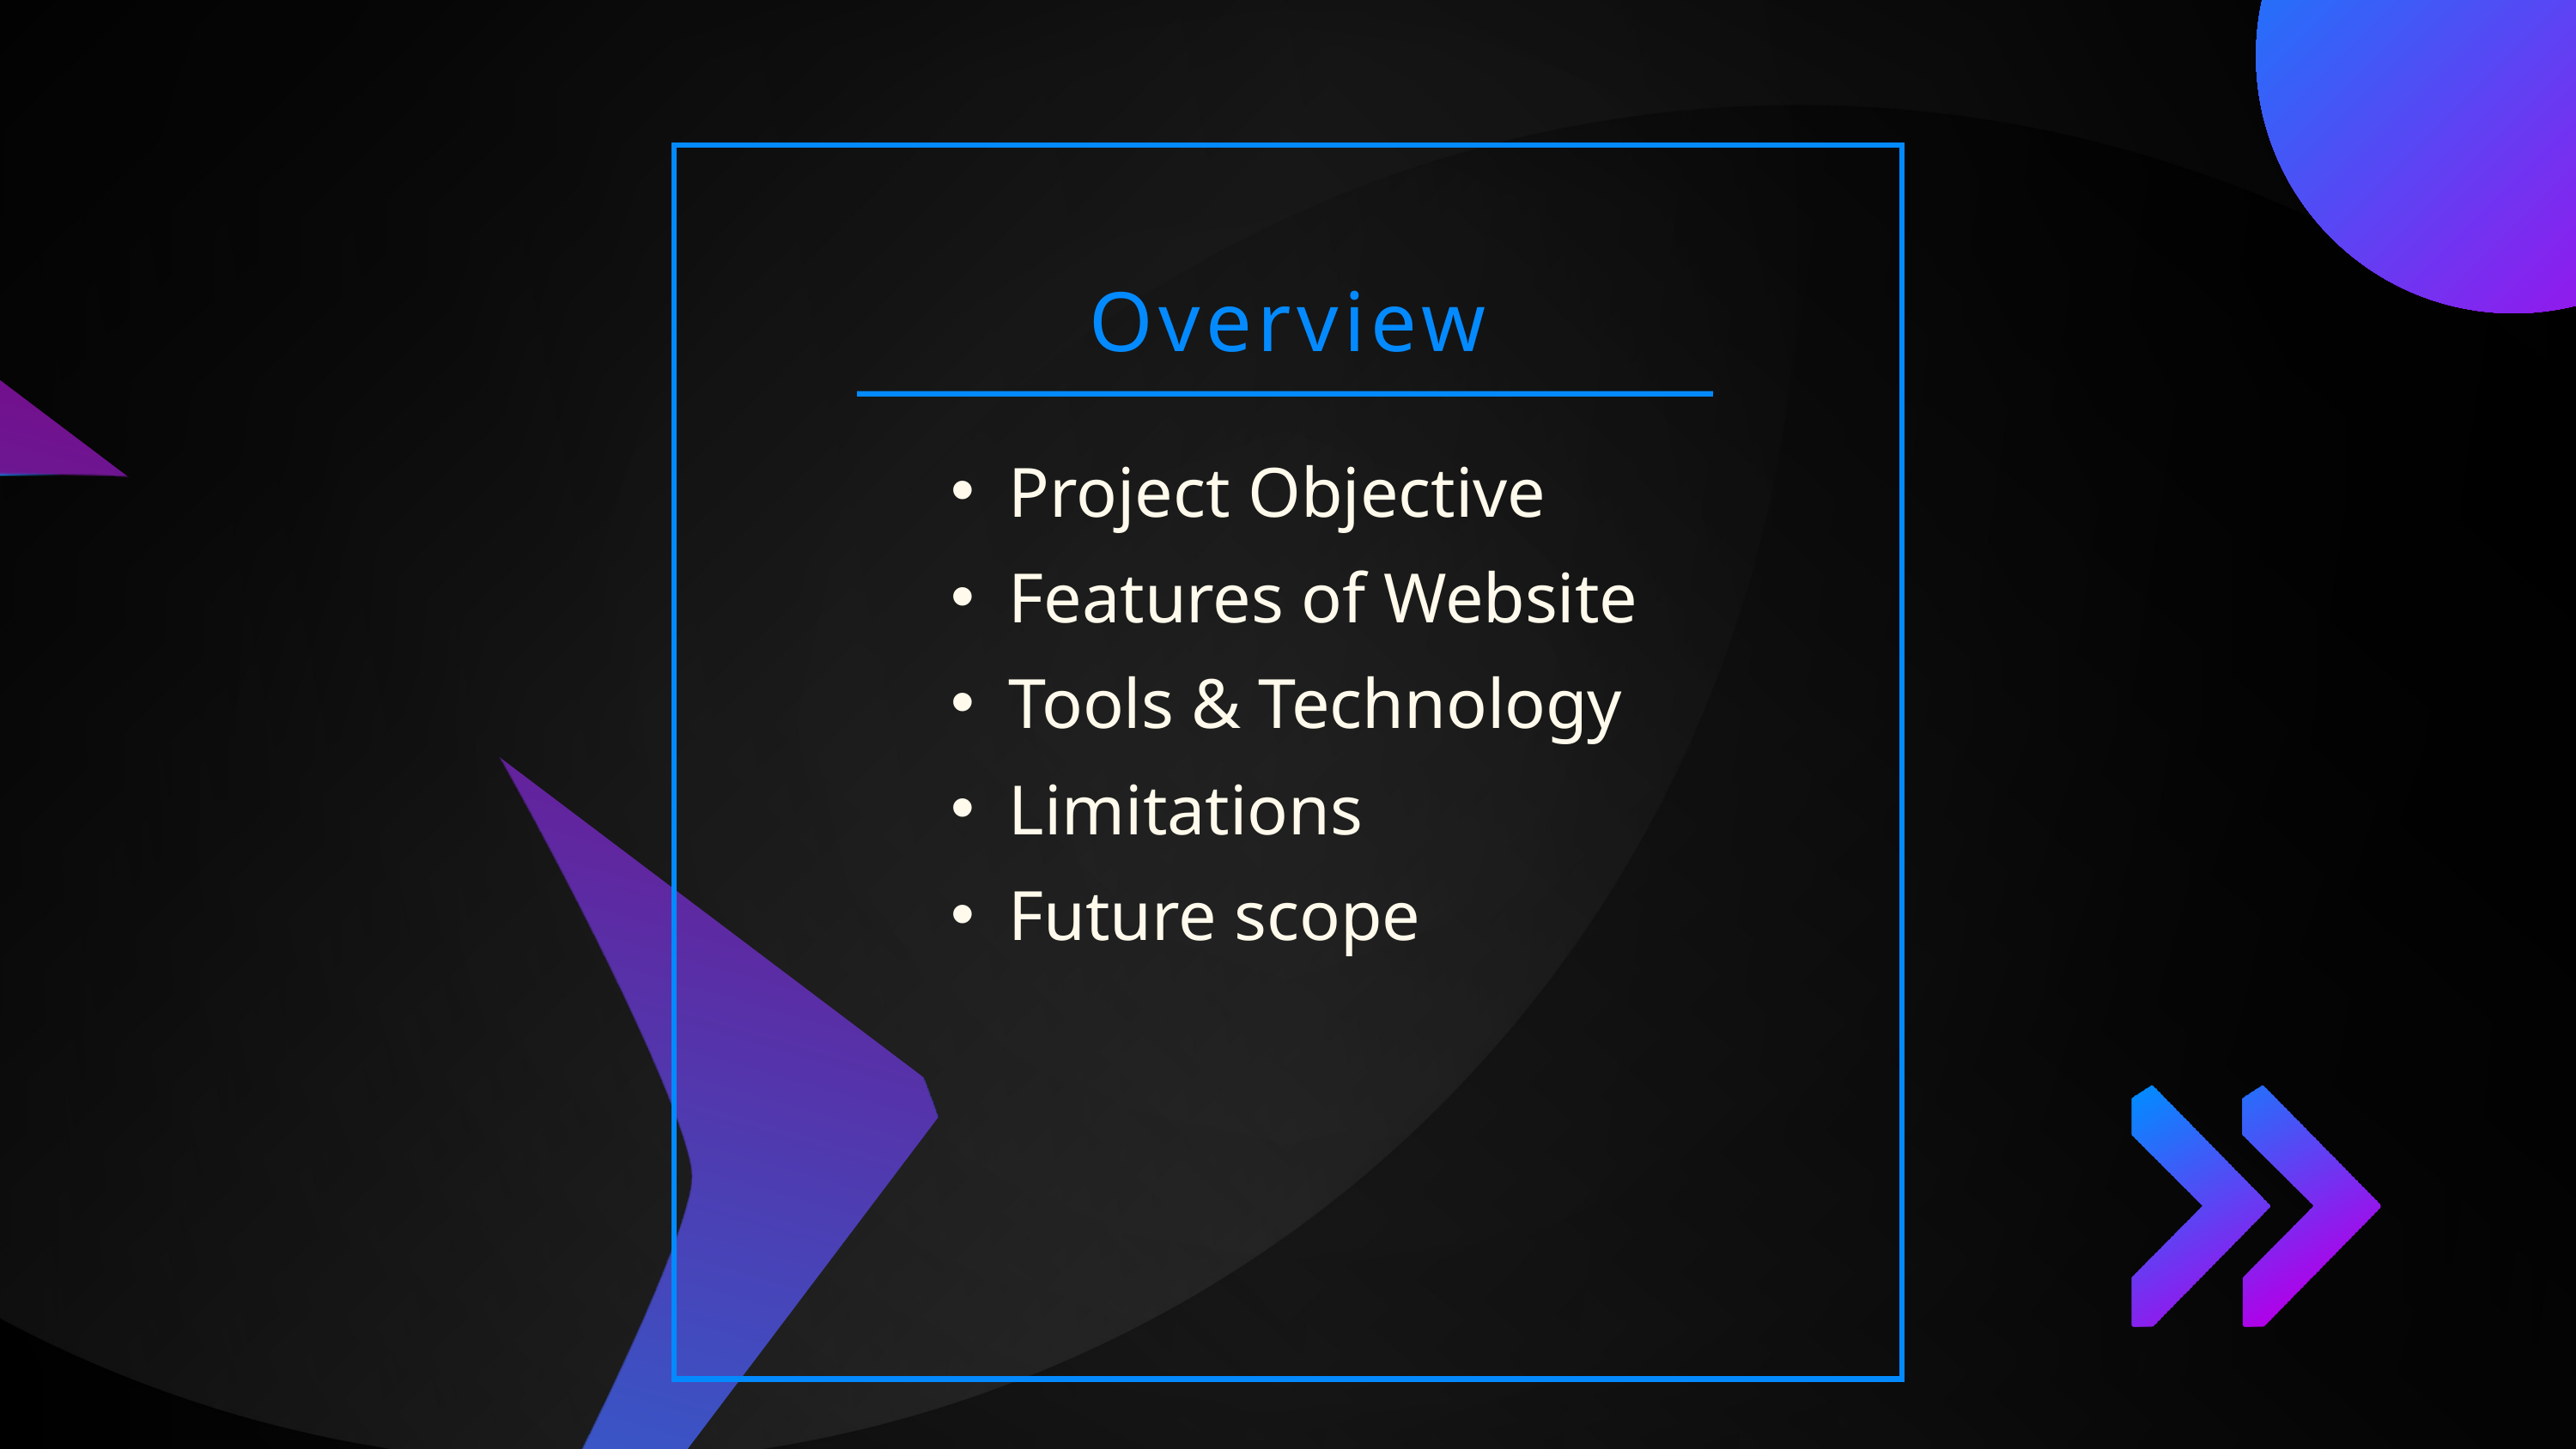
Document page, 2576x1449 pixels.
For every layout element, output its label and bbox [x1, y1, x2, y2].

text_box [0, 0, 2576, 1449]
text_box [2256, 0, 2576, 314]
text_box [673, 144, 1903, 1379]
text_box [2131, 1085, 2381, 1327]
text_box [0, 379, 735, 1449]
